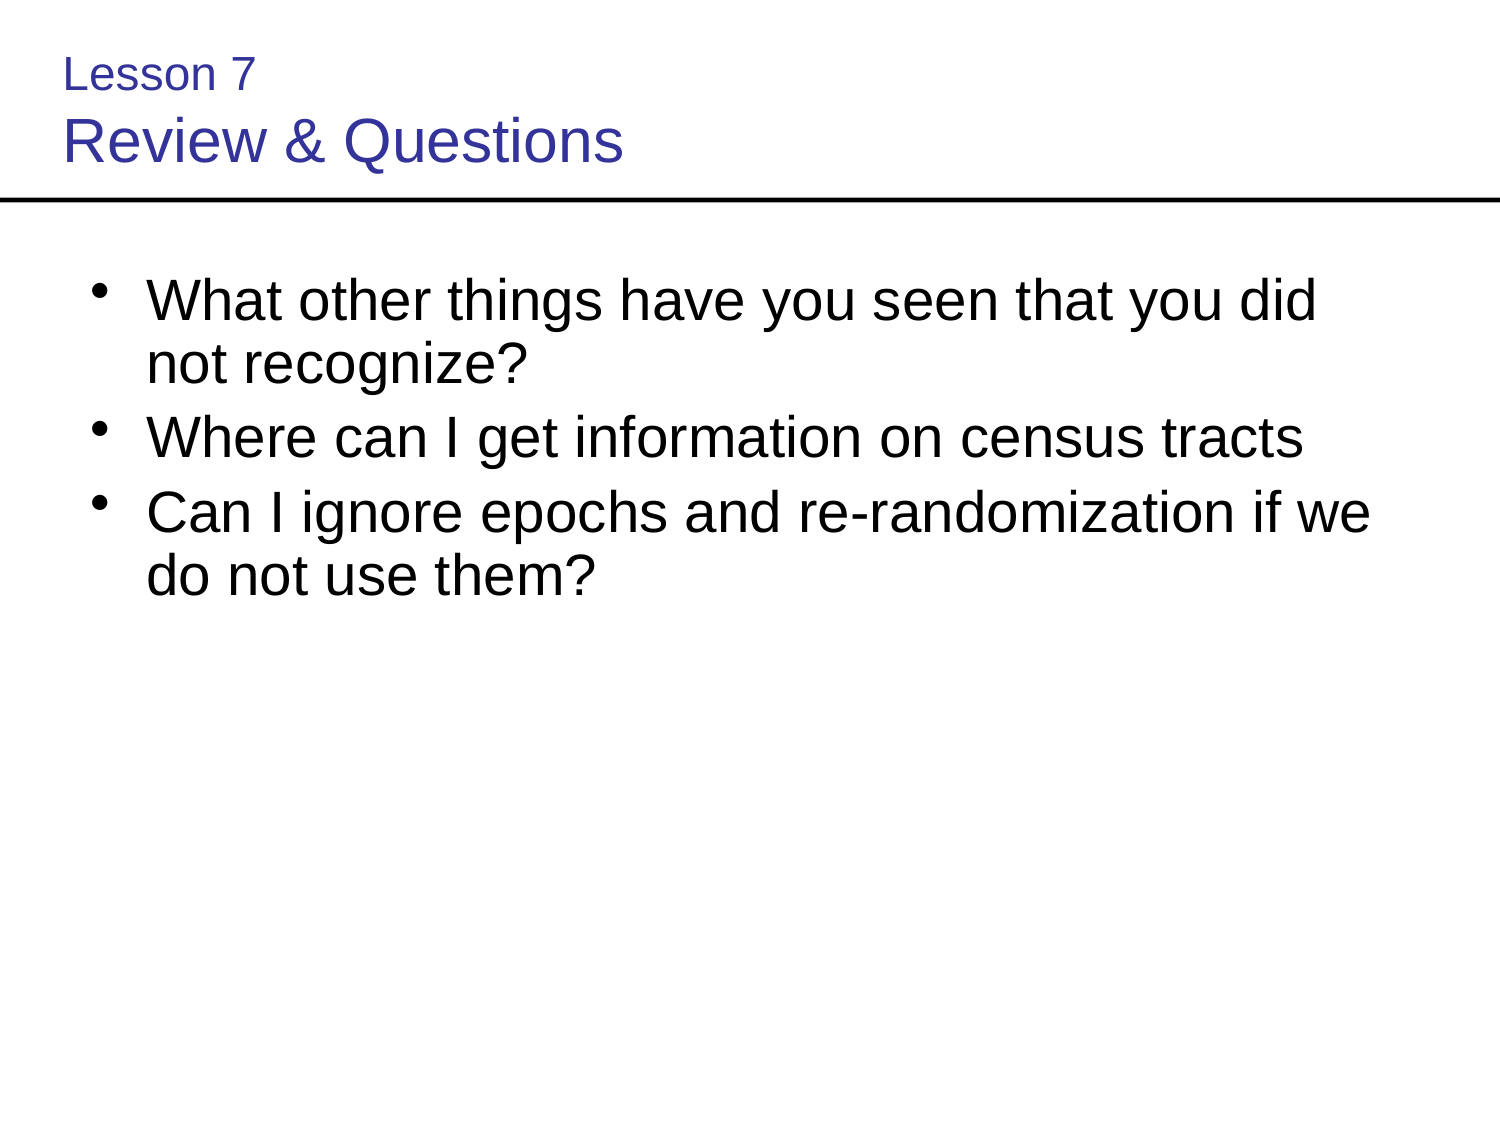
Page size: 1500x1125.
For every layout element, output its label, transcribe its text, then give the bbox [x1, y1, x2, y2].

list What other things have you seen that you did not recognize? Where can I get information on census tracts Can I ignore epochs and re-randomization if we do not use them? [74, 262, 1426, 951]
title Lesson 7 Review & Questions [62, 12, 1413, 176]
